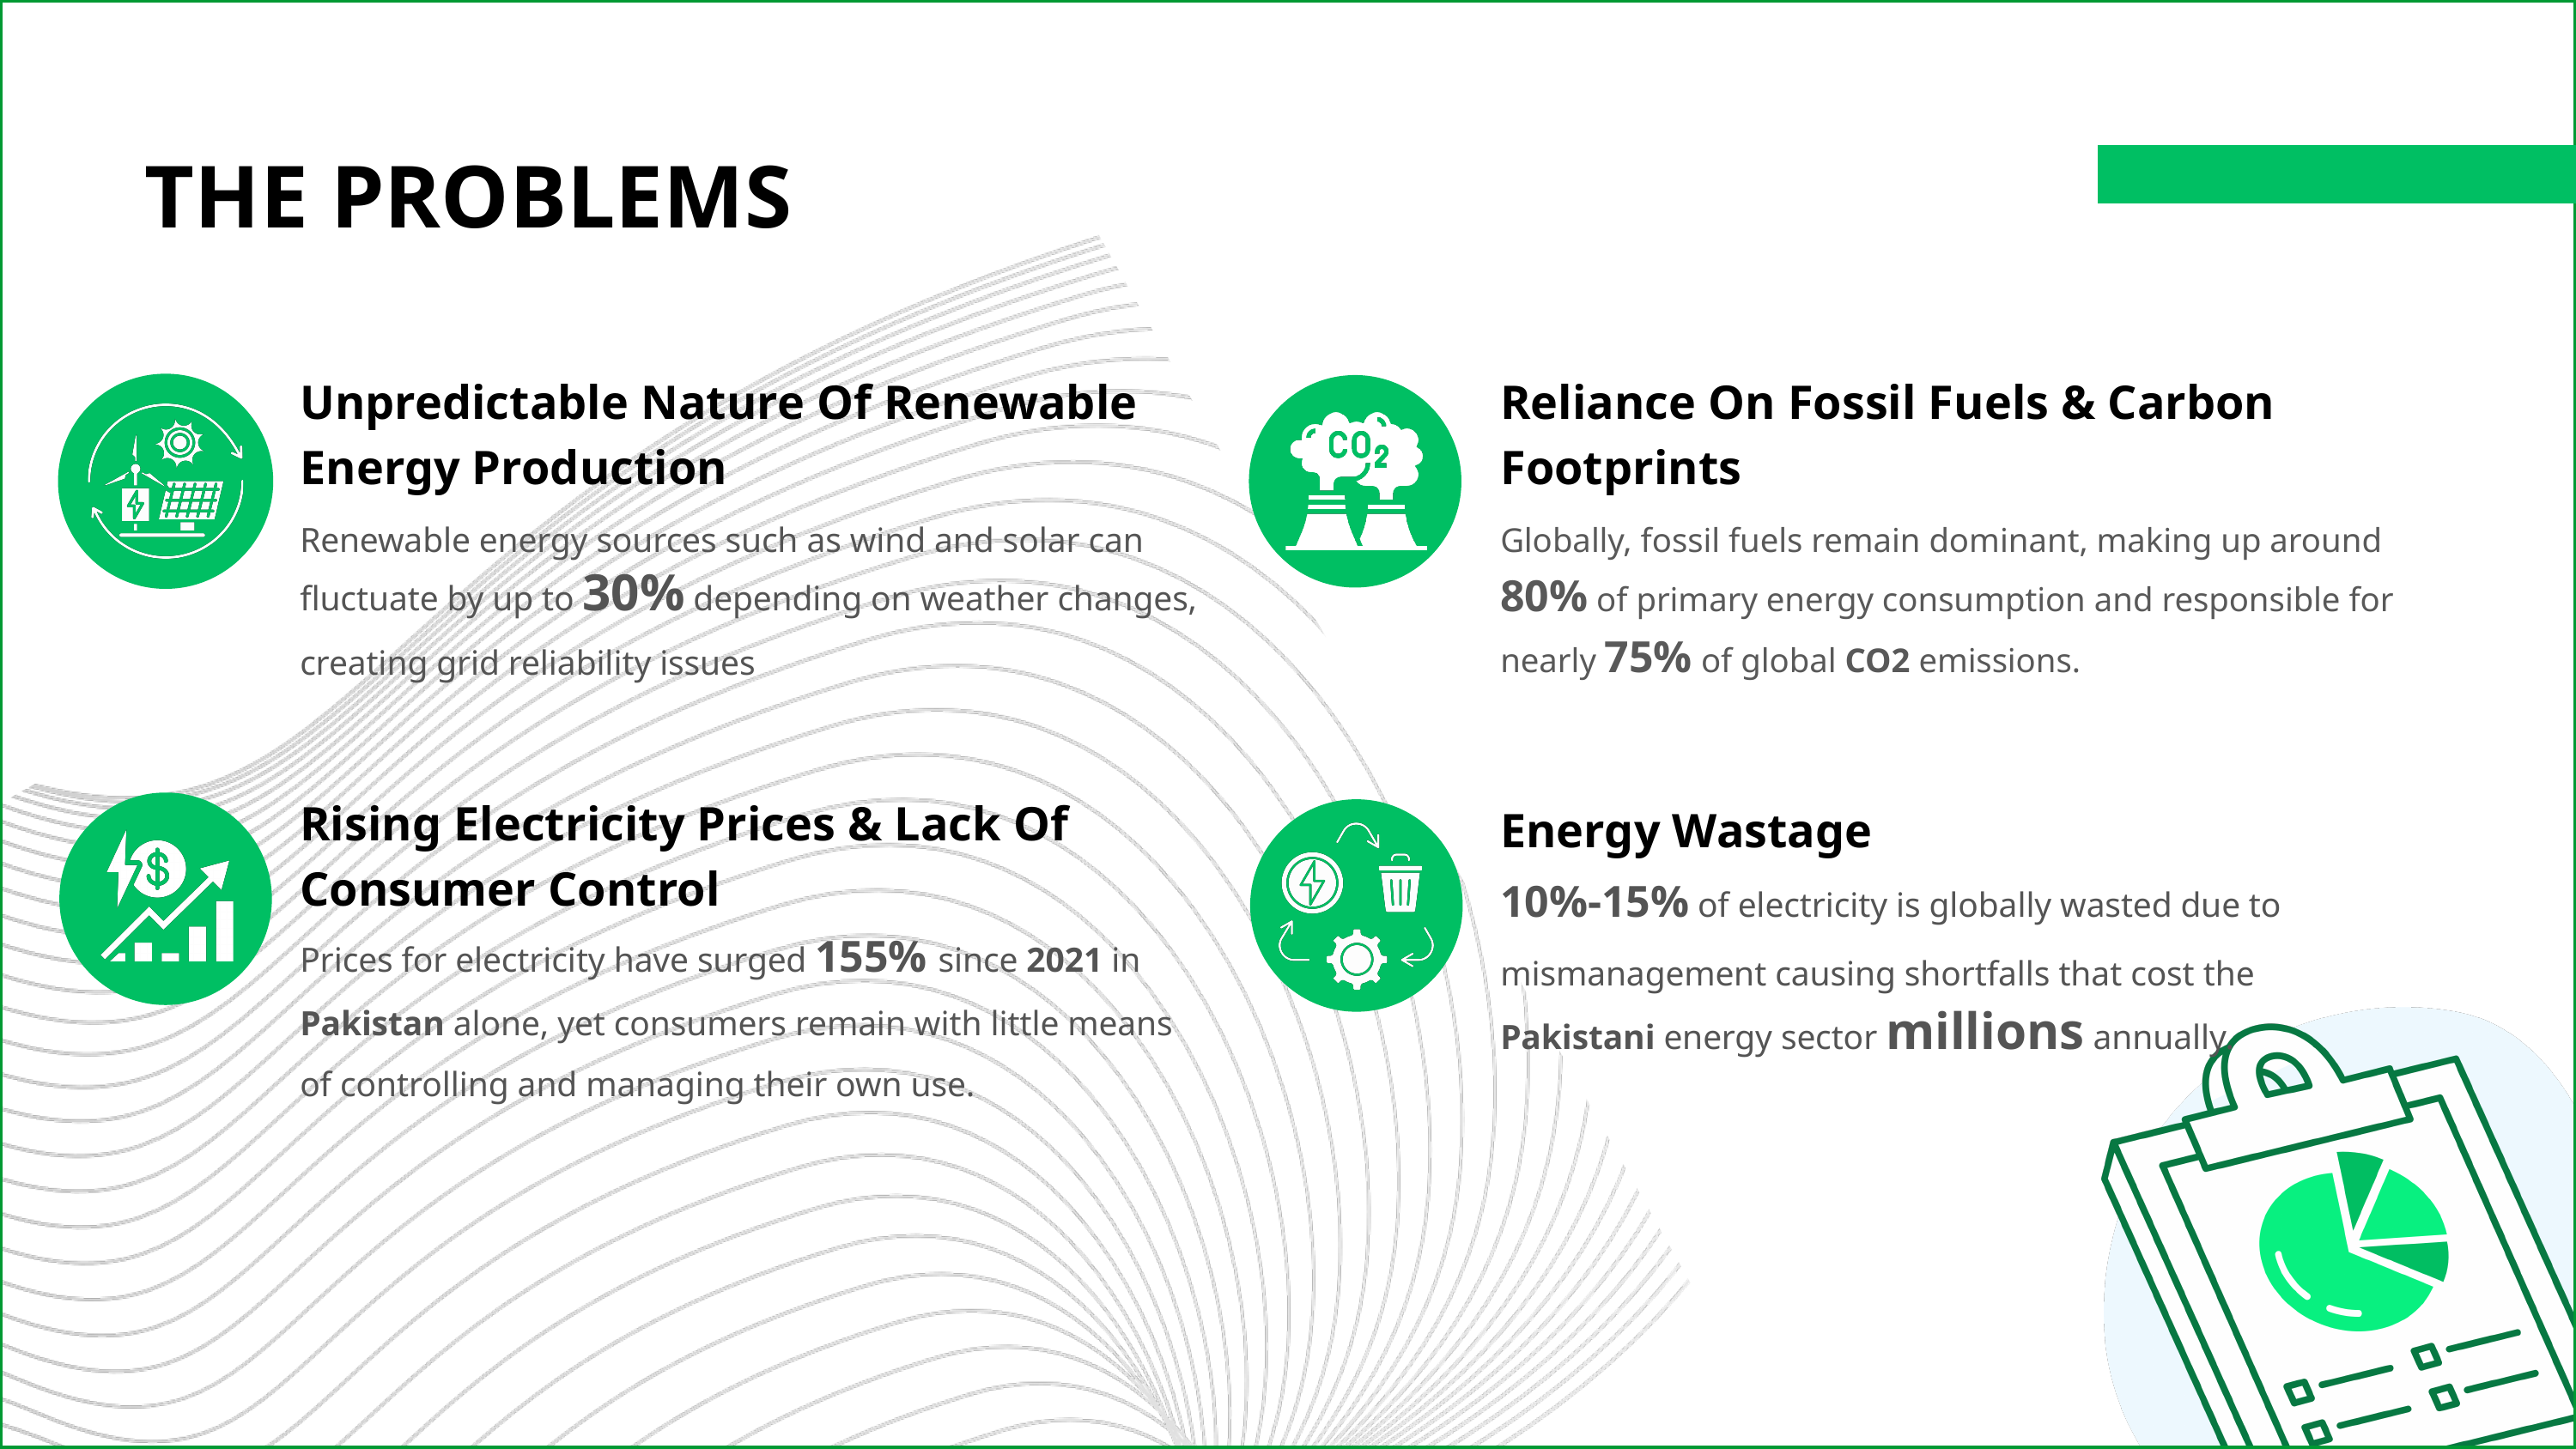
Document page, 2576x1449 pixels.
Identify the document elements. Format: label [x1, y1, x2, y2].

text_box [1249, 791, 2410, 1058]
text_box [2097, 144, 2576, 204]
text_box [58, 785, 1210, 1099]
text_box [58, 363, 1210, 677]
text_box [0, 0, 2576, 1449]
text_box [1249, 363, 2410, 680]
